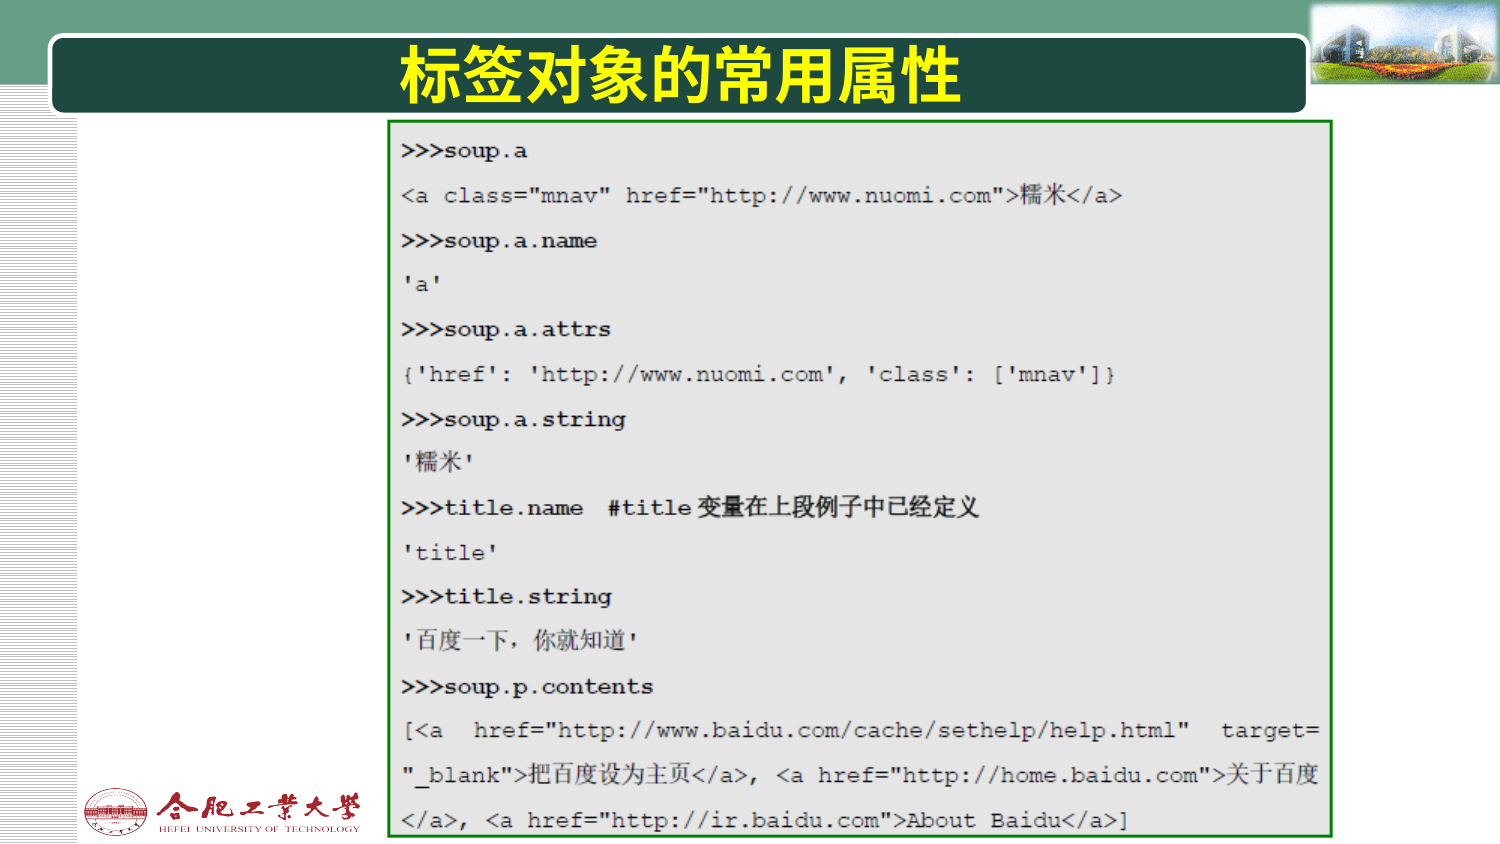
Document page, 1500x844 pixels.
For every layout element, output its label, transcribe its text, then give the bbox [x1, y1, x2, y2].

picture [78, 785, 372, 841]
title 标签对象的常用属性 [75, 39, 1288, 109]
picture [1313, 6, 1495, 79]
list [383, 114, 1339, 844]
